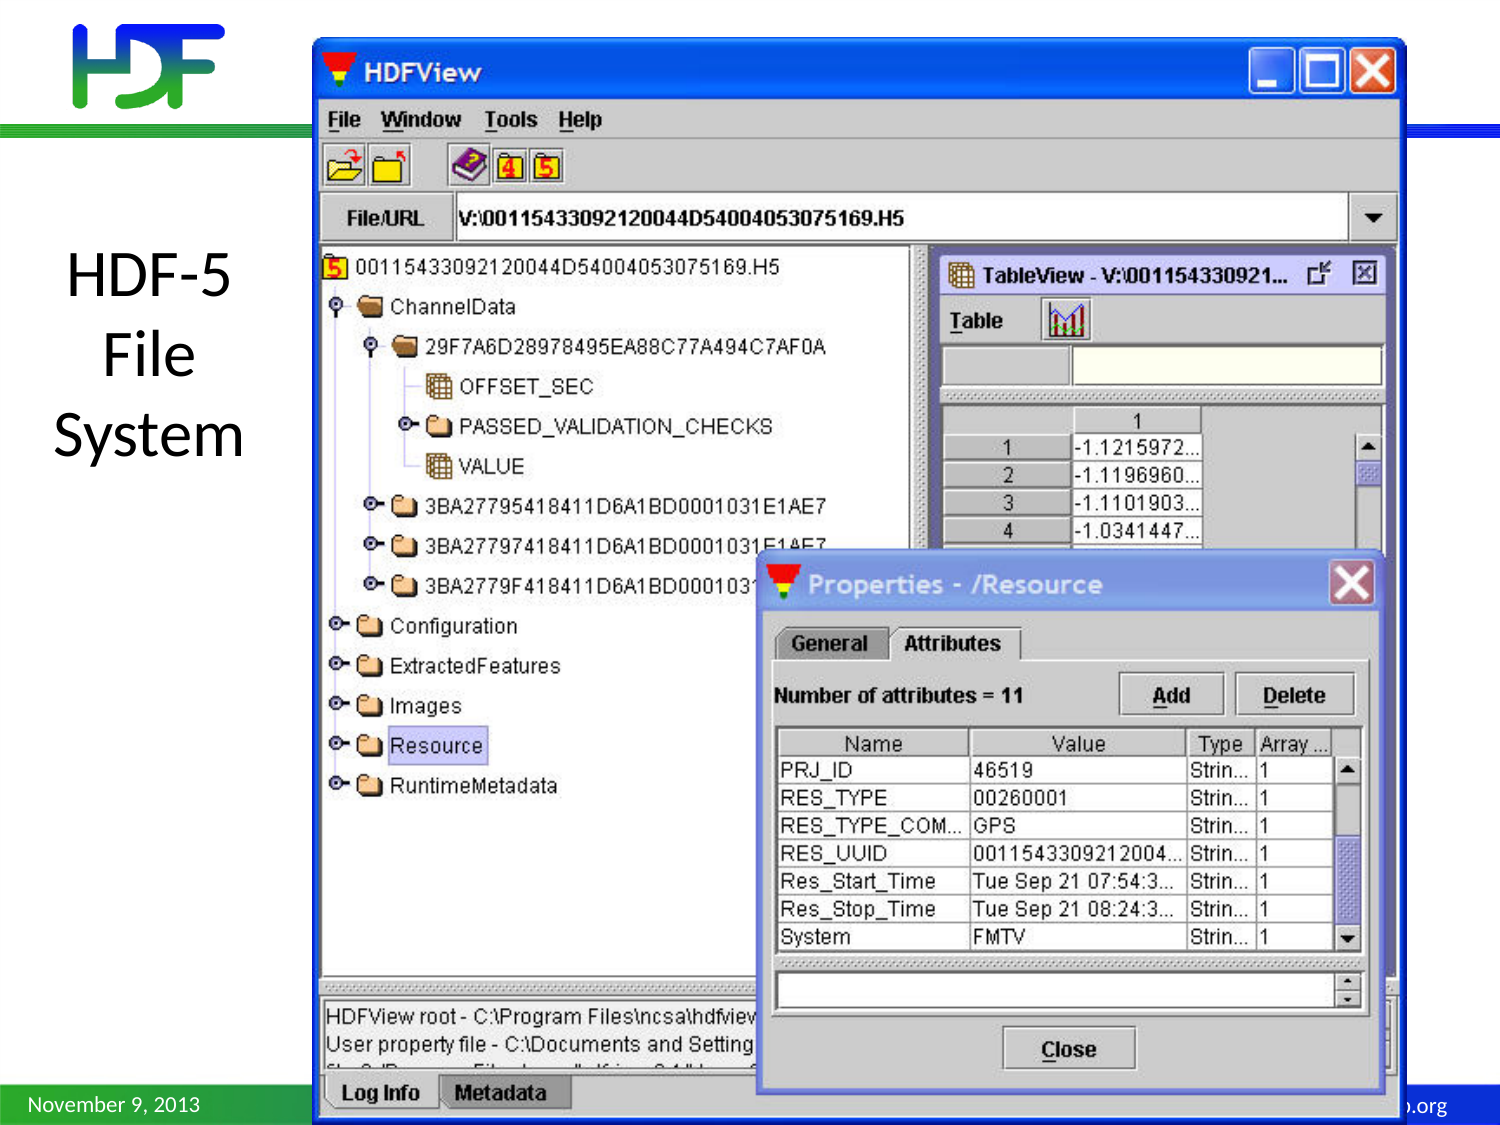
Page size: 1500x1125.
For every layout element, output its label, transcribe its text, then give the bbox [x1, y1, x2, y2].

picture [0, 0, 1500, 1125]
title HDF-5 File System [0, 162, 301, 538]
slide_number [12, 1087, 312, 1125]
